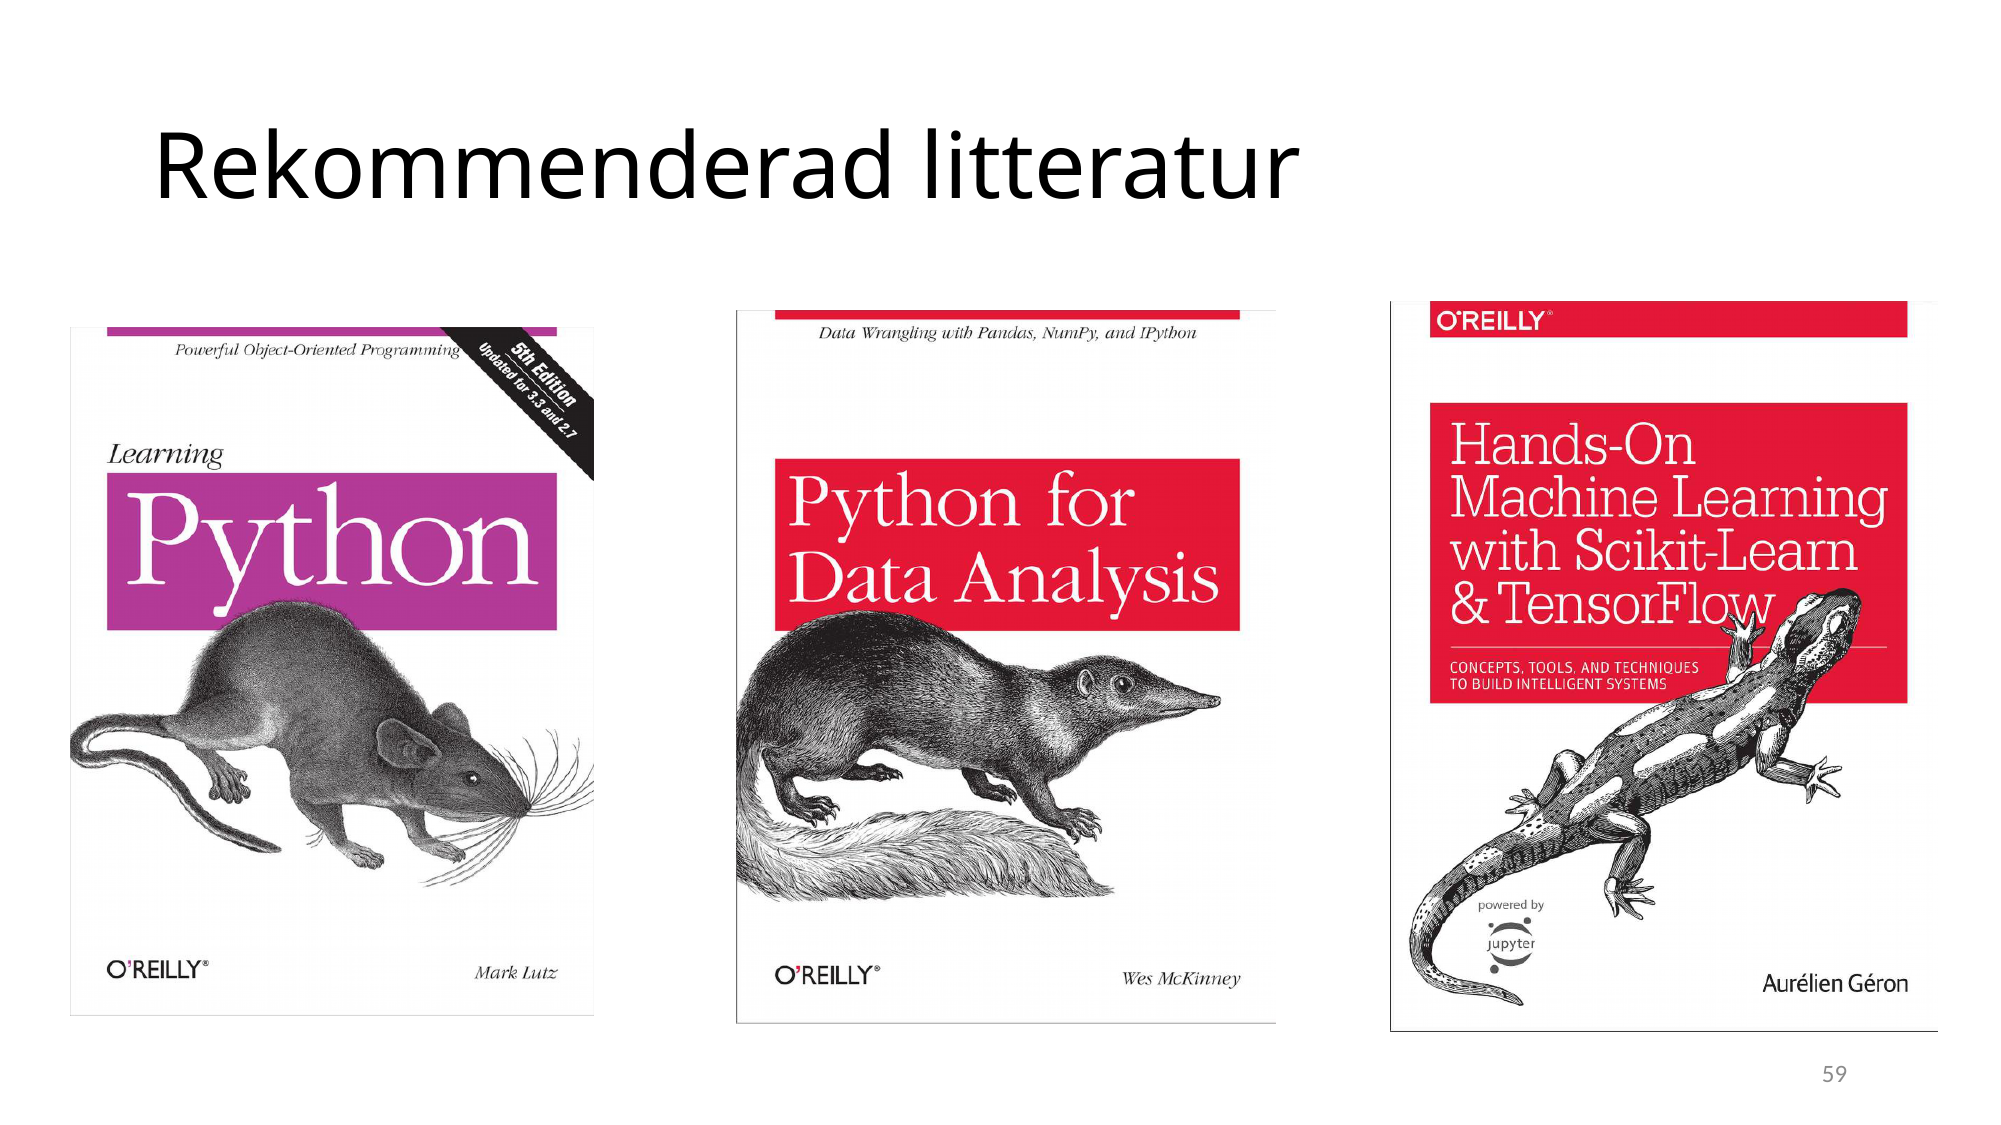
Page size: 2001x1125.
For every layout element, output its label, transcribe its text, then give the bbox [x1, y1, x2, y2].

picture [725, 307, 1276, 1024]
title Rekommenderad litteratur [137, 59, 1863, 278]
slide_number 59 [1412, 1042, 1863, 1103]
picture [1382, 295, 1938, 1033]
picture [40, 307, 643, 1021]
